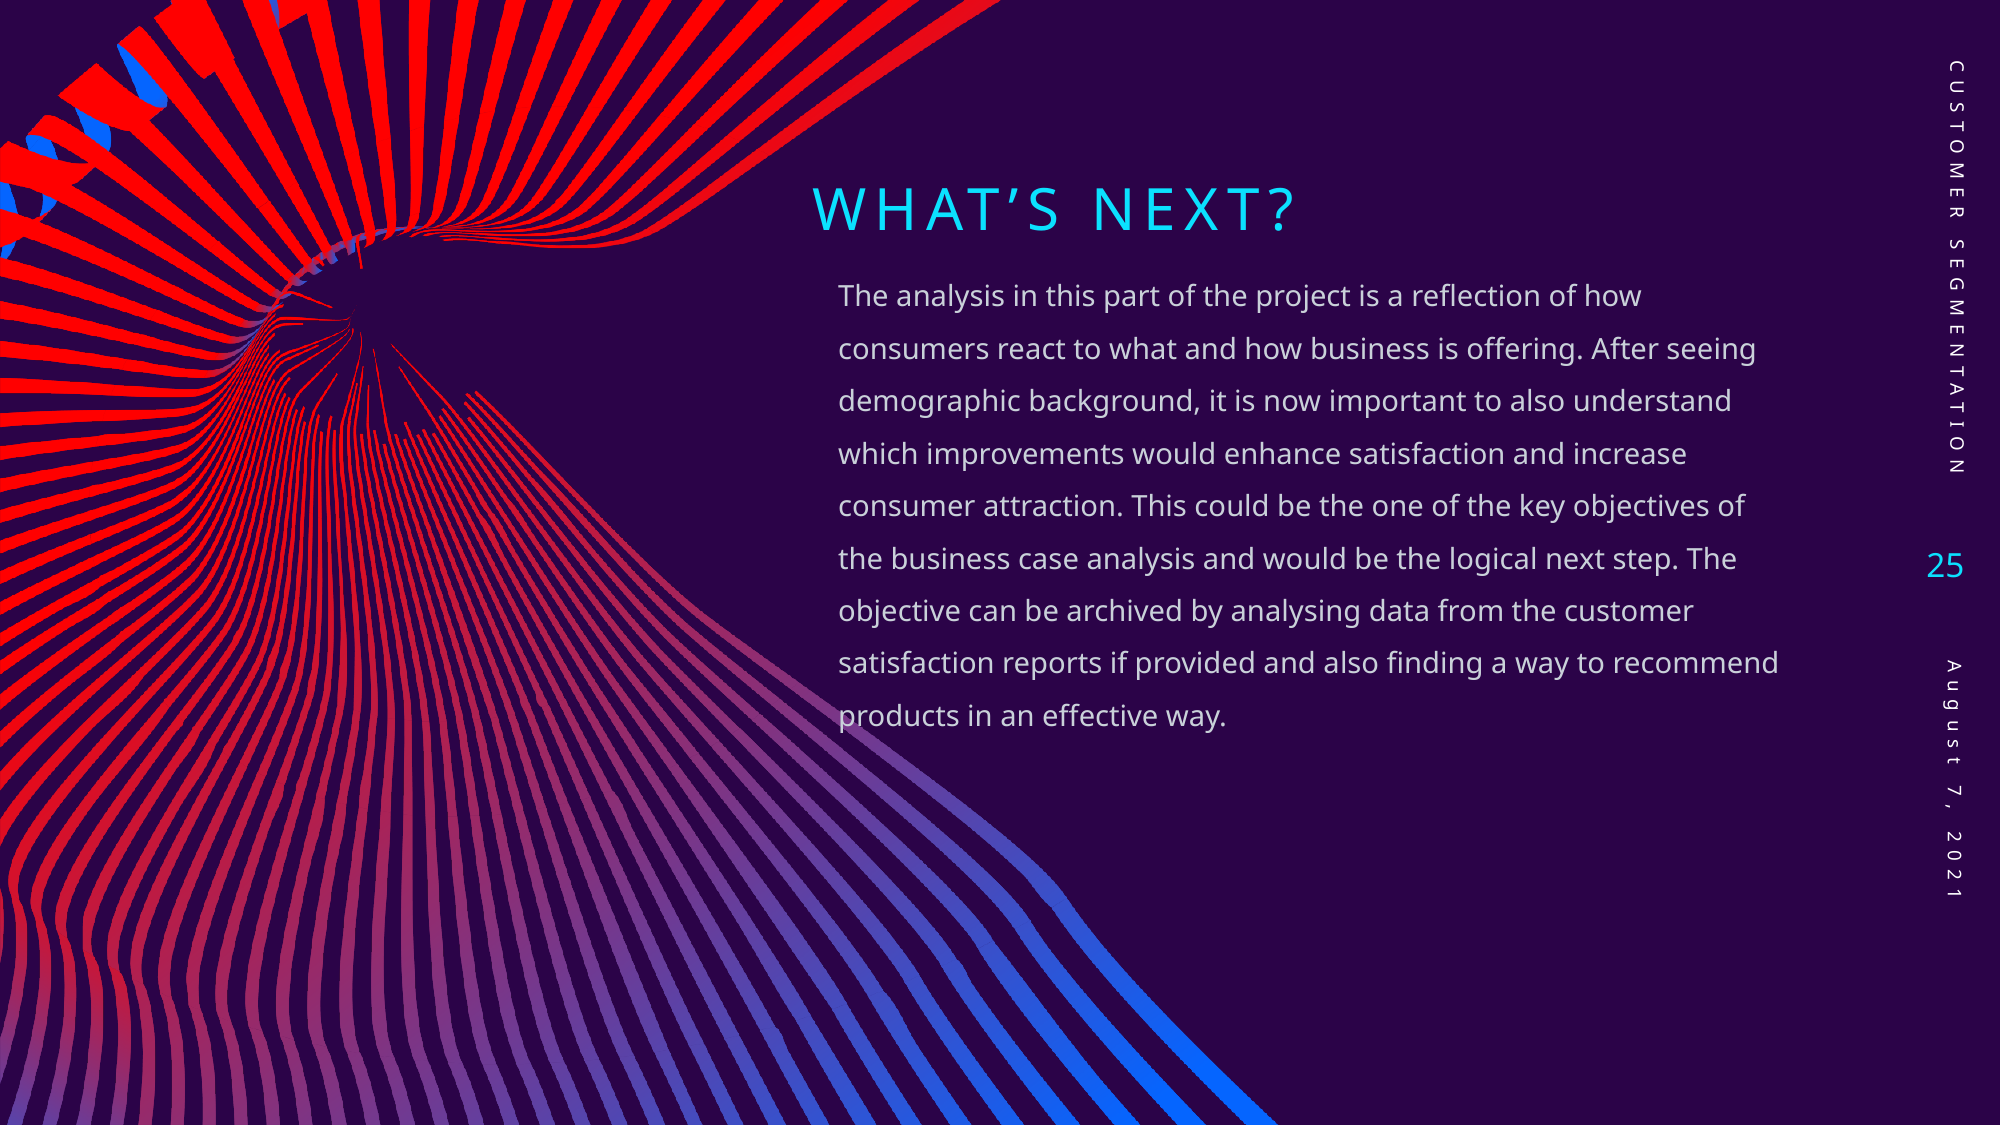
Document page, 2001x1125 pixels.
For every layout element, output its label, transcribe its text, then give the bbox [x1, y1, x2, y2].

picture [0, 0, 2000, 1125]
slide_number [1925, 645, 1986, 1080]
title What’s next? [797, 172, 1639, 253]
list The analysis in this part of the project is a reflection of how consumers react to what and how business is offering. After seeing demographic background, it is now important to also understand which improvements would enhance satisfaction and increase consumer attraction. This could be the one of the key objectives of the business case analysis and would be the logical next step. The objective can be archived by analysing data from the customer satisfaction reports if provided and also finding a way to recommend products in an effective way. [823, 252, 1809, 822]
footer Customer Segmentation [1926, 33, 1987, 489]
slide_number 25 [1889, 519, 1980, 615]
